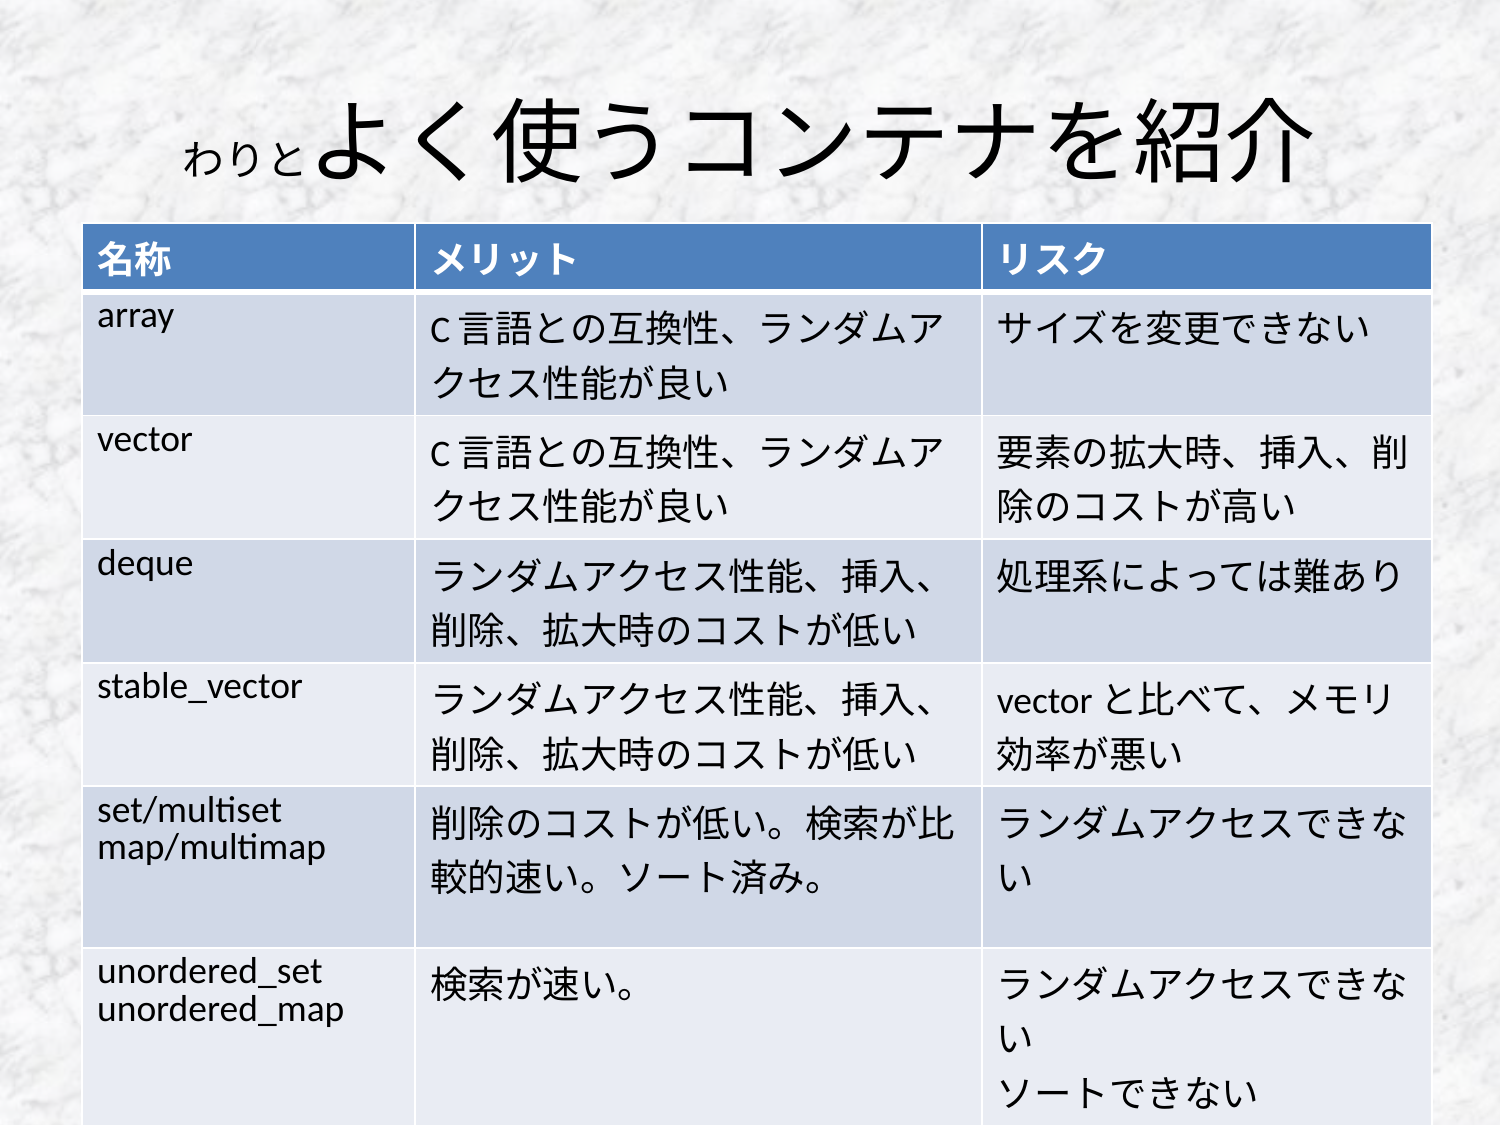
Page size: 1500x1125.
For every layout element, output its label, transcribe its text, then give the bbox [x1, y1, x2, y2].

table_header リスク [983, 224, 1431, 289]
title わりとよく使うコンテナを紹介 [75, 45, 1425, 233]
table_cell ランダムアクセスできない ソートできない [983, 949, 1431, 1125]
table_cell C言語との互換性、ランダムアクセス性能が良い [416, 416, 981, 538]
table_cell unordered_set unordered_map [83, 949, 414, 1125]
table_cell 要素の拡大時、挿入、削除のコストが高い [983, 416, 1431, 538]
table_cell C言語との互換性、ランダムアクセス性能が良い [416, 295, 981, 415]
table_cell stable_vector [83, 664, 414, 785]
table_cell vector [83, 416, 414, 538]
table_cell ランダムアクセス性能、挿入、削除、拡大時のコストが低い [416, 664, 981, 785]
table_cell 検索が速い。 [416, 949, 981, 1125]
table_cell ランダムアクセスできない [983, 787, 1431, 947]
table_header 名称 [83, 224, 414, 289]
table_cell set/multiset map/multimap [83, 787, 414, 947]
table_cell deque [83, 540, 414, 662]
table_cell array [83, 295, 414, 415]
table_cell vectorと比べて、メモリ効率が悪い [983, 664, 1431, 785]
table_cell ランダムアクセス性能、挿入、削除、拡大時のコストが低い [416, 540, 981, 662]
table_header メリット [416, 224, 981, 289]
table_cell 処理系によっては難あり [983, 540, 1431, 662]
table_cell 削除のコストが低い。検索が比較的速い。ソート済み。 [416, 787, 981, 947]
table_cell サイズを変更できない [983, 295, 1431, 415]
